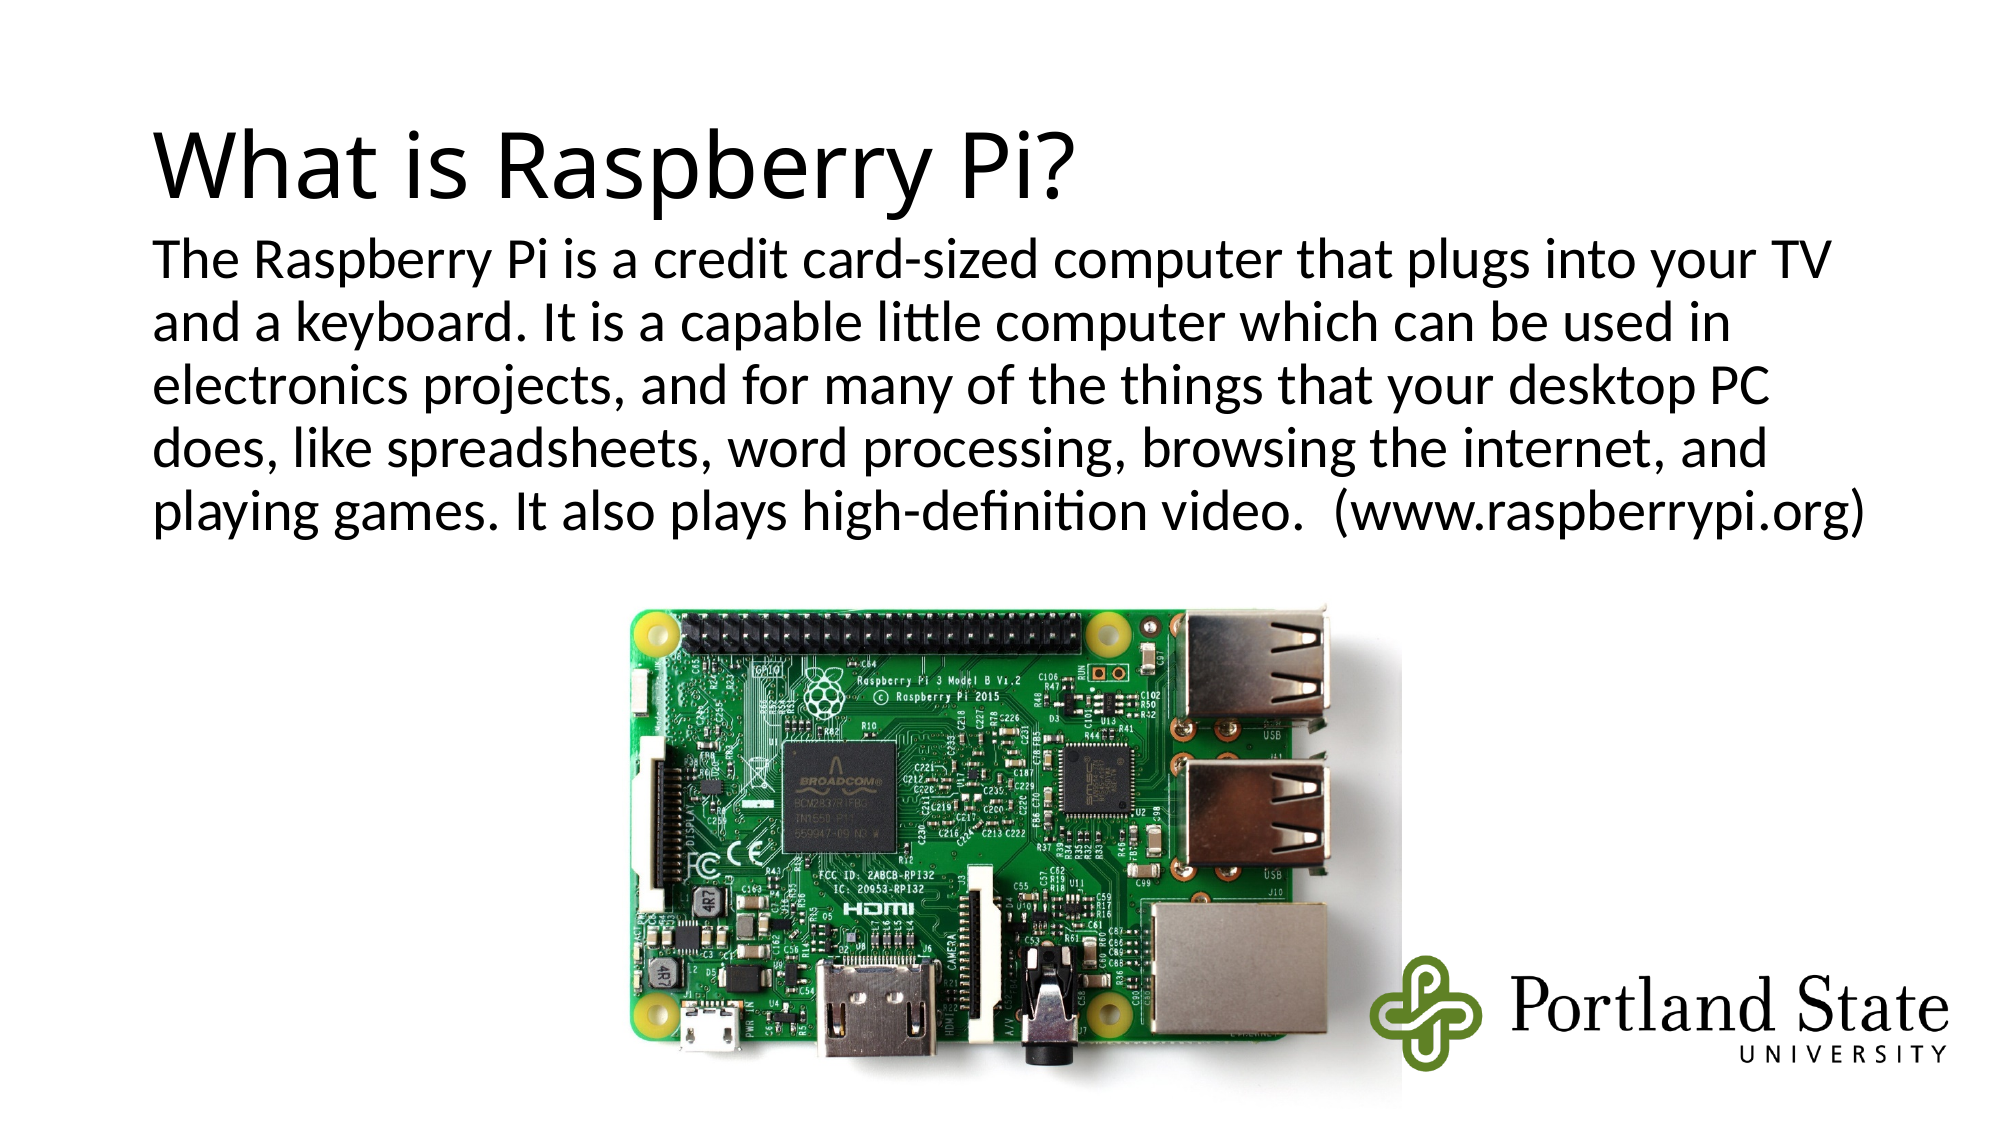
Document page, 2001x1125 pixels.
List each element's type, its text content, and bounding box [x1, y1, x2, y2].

picture [567, 551, 1970, 1109]
list The Raspberry Pi is a credit card-sized computer that plugs into your TV and a keyboard. It is a capable little computer which can be used in electronics projects, and for many of the things that your desktop PC does, like spreadsheets, word processing, browsing the internet, and playing games. It also plays high-definition video. (www.raspberrypi.org) [137, 220, 1903, 935]
title What is Raspberry Pi? [137, 59, 1863, 220]
